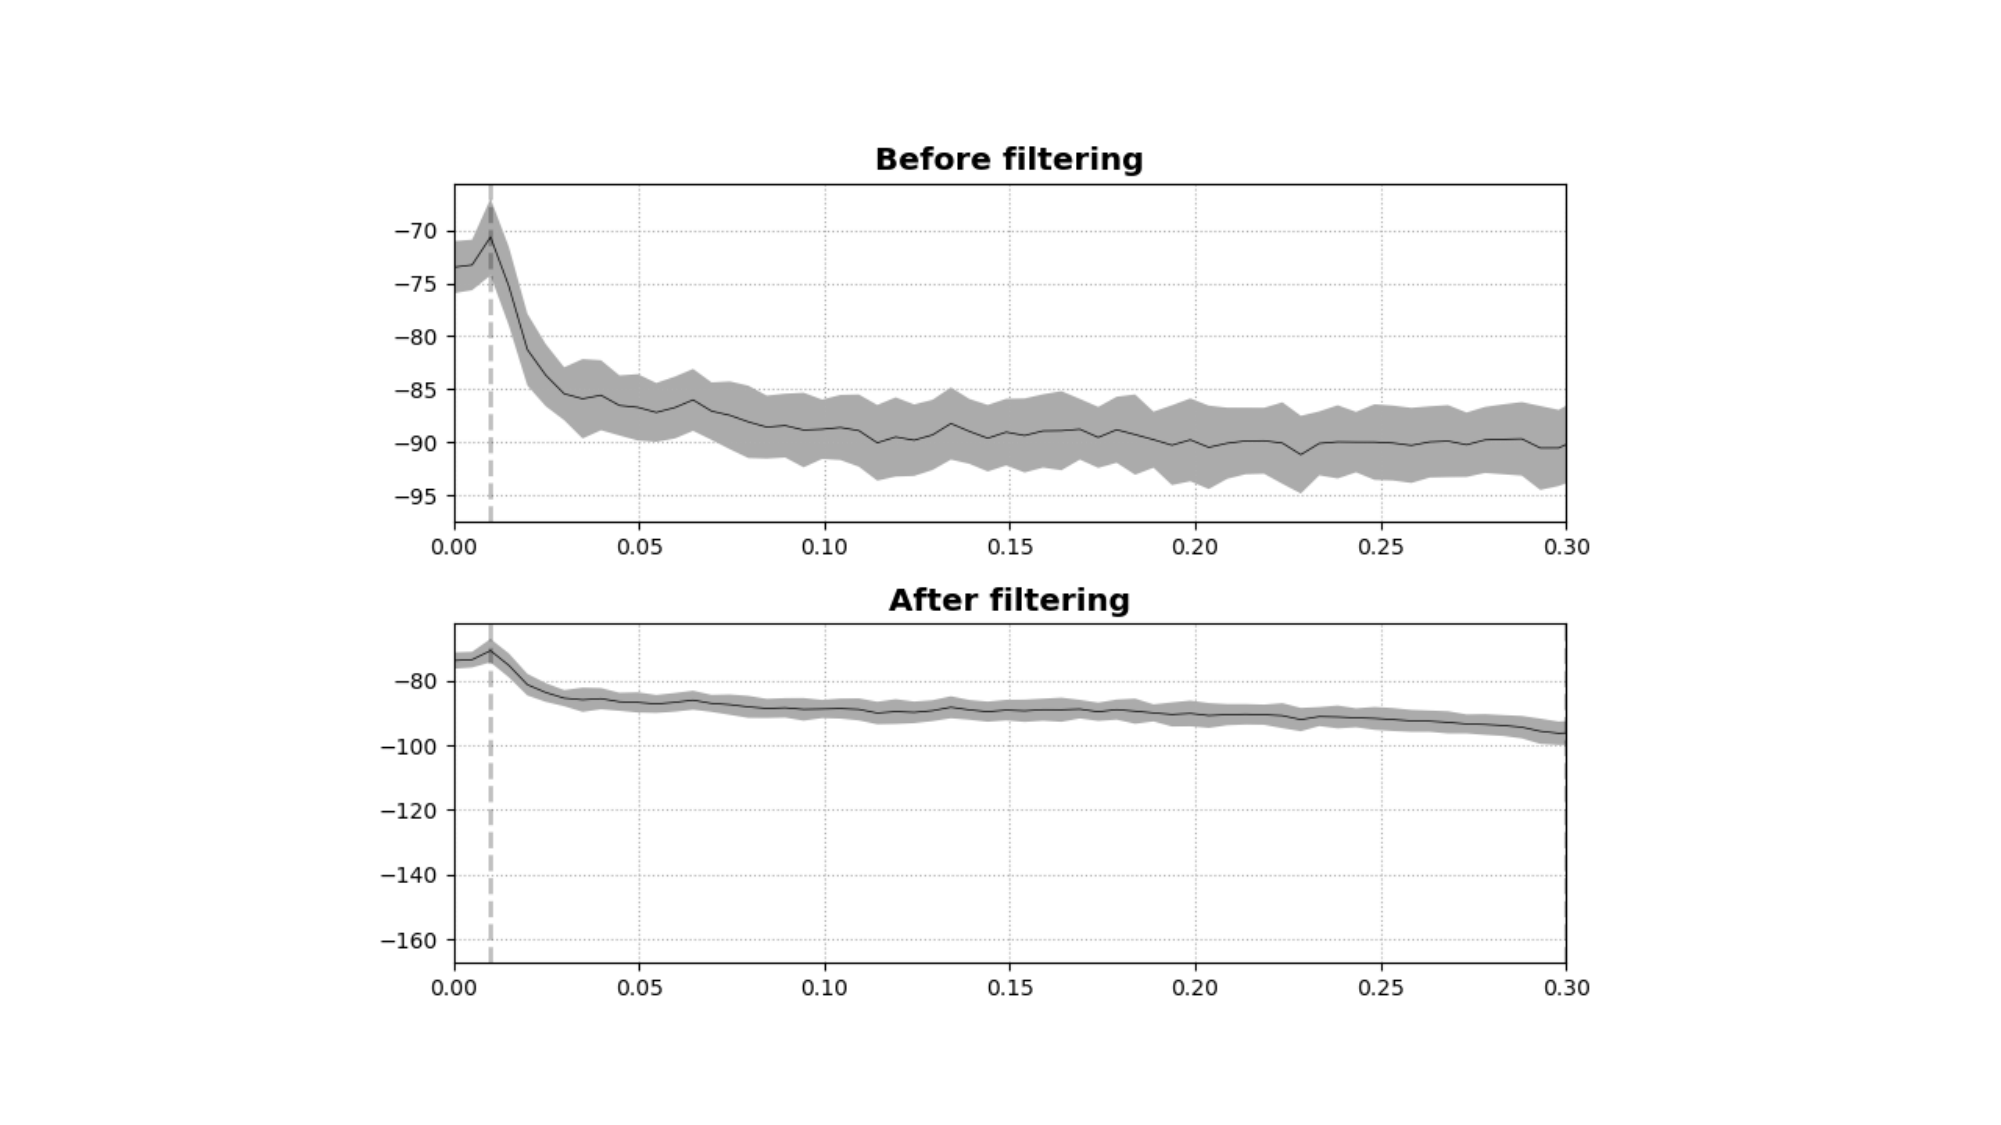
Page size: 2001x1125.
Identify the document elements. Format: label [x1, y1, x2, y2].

picture [333, 94, 1667, 1031]
